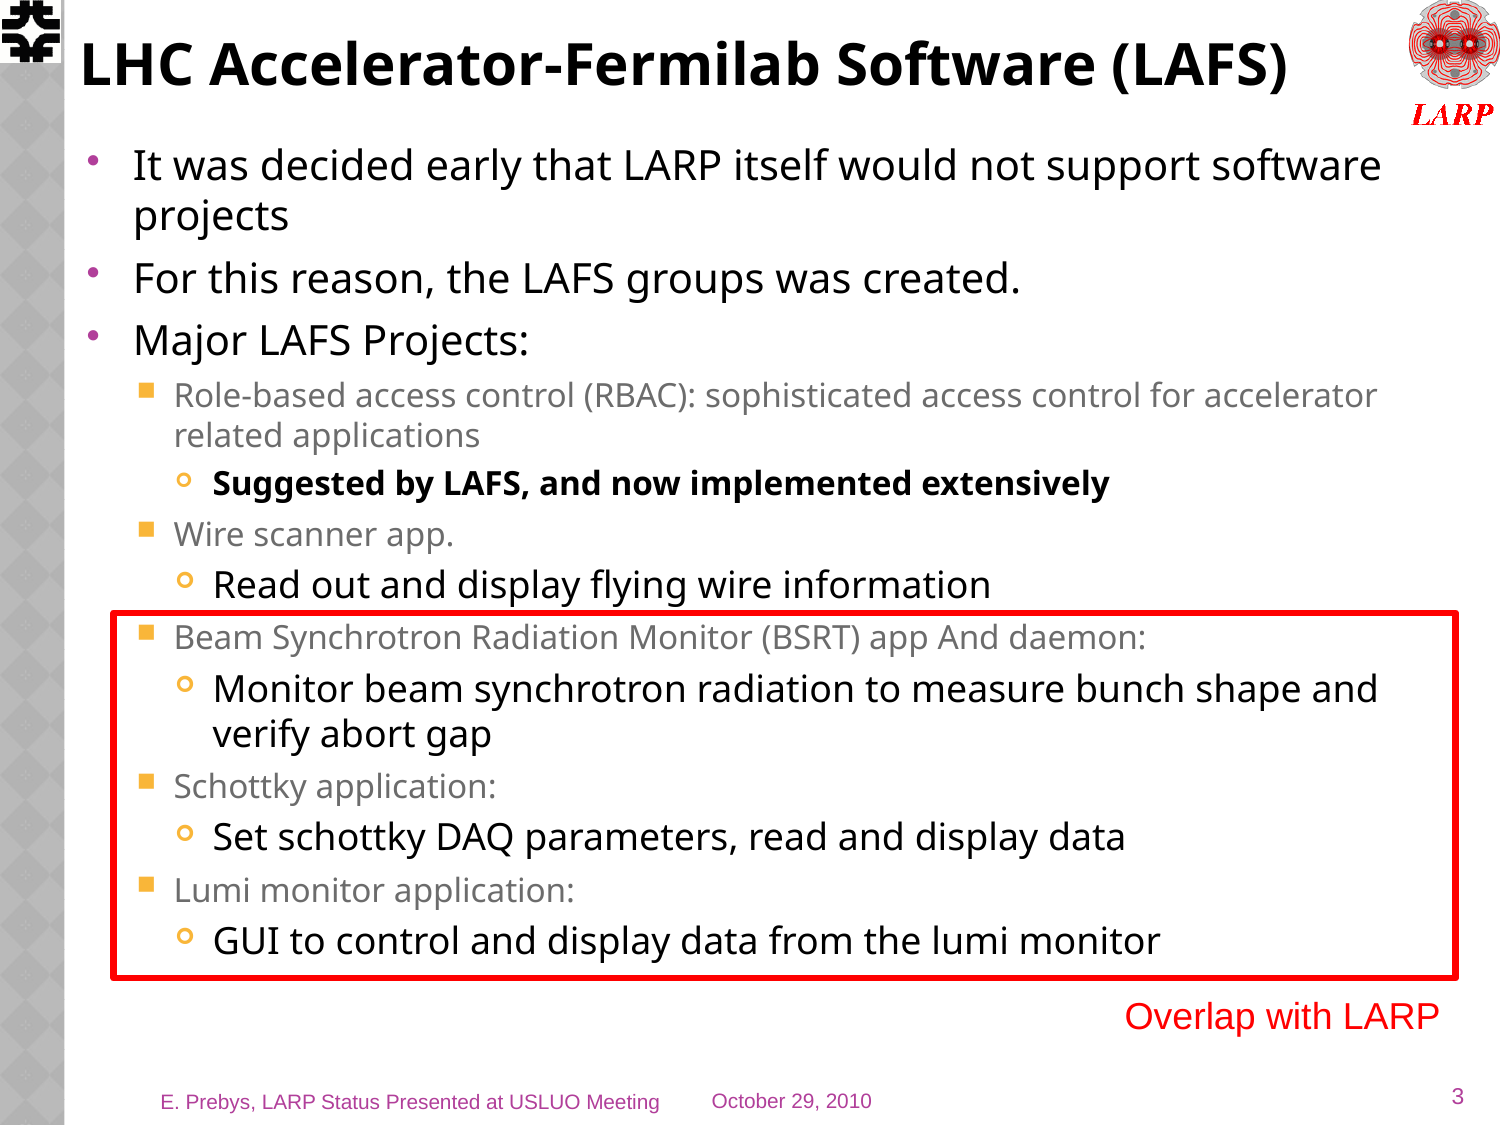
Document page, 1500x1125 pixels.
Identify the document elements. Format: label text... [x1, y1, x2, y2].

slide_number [696, 1075, 1025, 1114]
footer E. Prebys, LARP Status Presented at USLUO Meeting [75, 1075, 675, 1114]
slide_number 3 [1367, 1071, 1465, 1110]
title LHC Accelerator-Fermilab Software (LAFS) [72, 24, 1428, 98]
picture [1406, 0, 1500, 125]
picture [0, 0, 61, 63]
text_box [110, 610, 1459, 981]
list It was decided early that LARP itself would not support software projects For this reason, the LAFS groups was created. Major LAFS Projects: Role-based access control (RBAC): sophisticated access control for accelerator related applications Suggested by LAFS, and now implemented extensively Wire scanner app. Read out and display flying wire information Beam Synchrotron Radiation Monitor (BSRT) app And daemon: Monitor beam synchrotron radiation to measure bunch shape and verify abort gap Schottky application: Set schottky DAQ parameters, read and display data Lumi monitor application: GUI to control and display data from the lumi monitor [72, 131, 1444, 1063]
text_box Overlap with LARP [970, 984, 1456, 1045]
